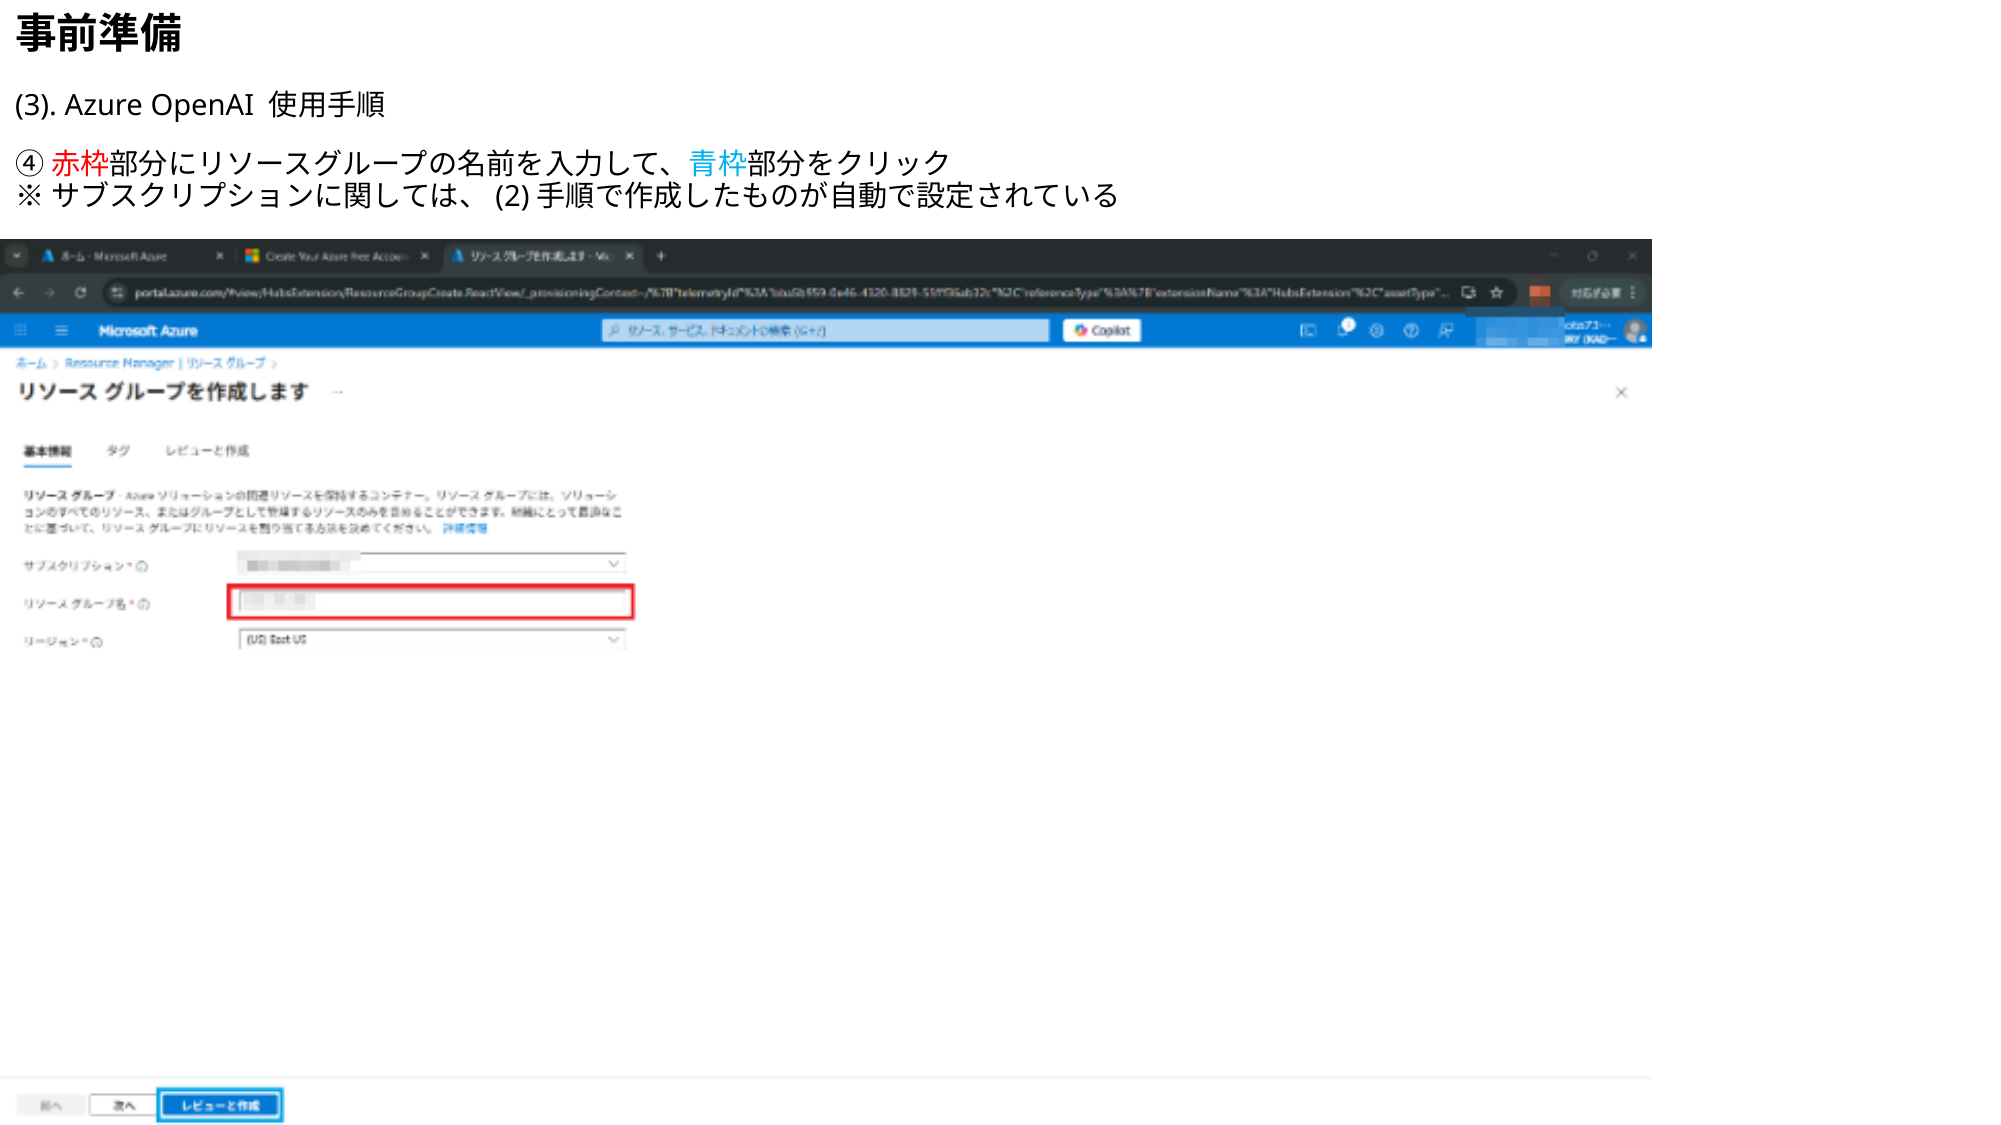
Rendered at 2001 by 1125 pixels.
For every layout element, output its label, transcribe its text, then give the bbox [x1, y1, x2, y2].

picture [0, 238, 1653, 1125]
title 事前準備 [0, 0, 2000, 70]
text_box (3). Azure OpenAI 使用手順 [0, 70, 2000, 141]
text_box ④赤枠部分にリソースグループの名前を入力して、青枠部分をクリック ※サブスクリプションに関しては、(2)手順で作成したものが自動で設定されている [0, 141, 2000, 1125]
